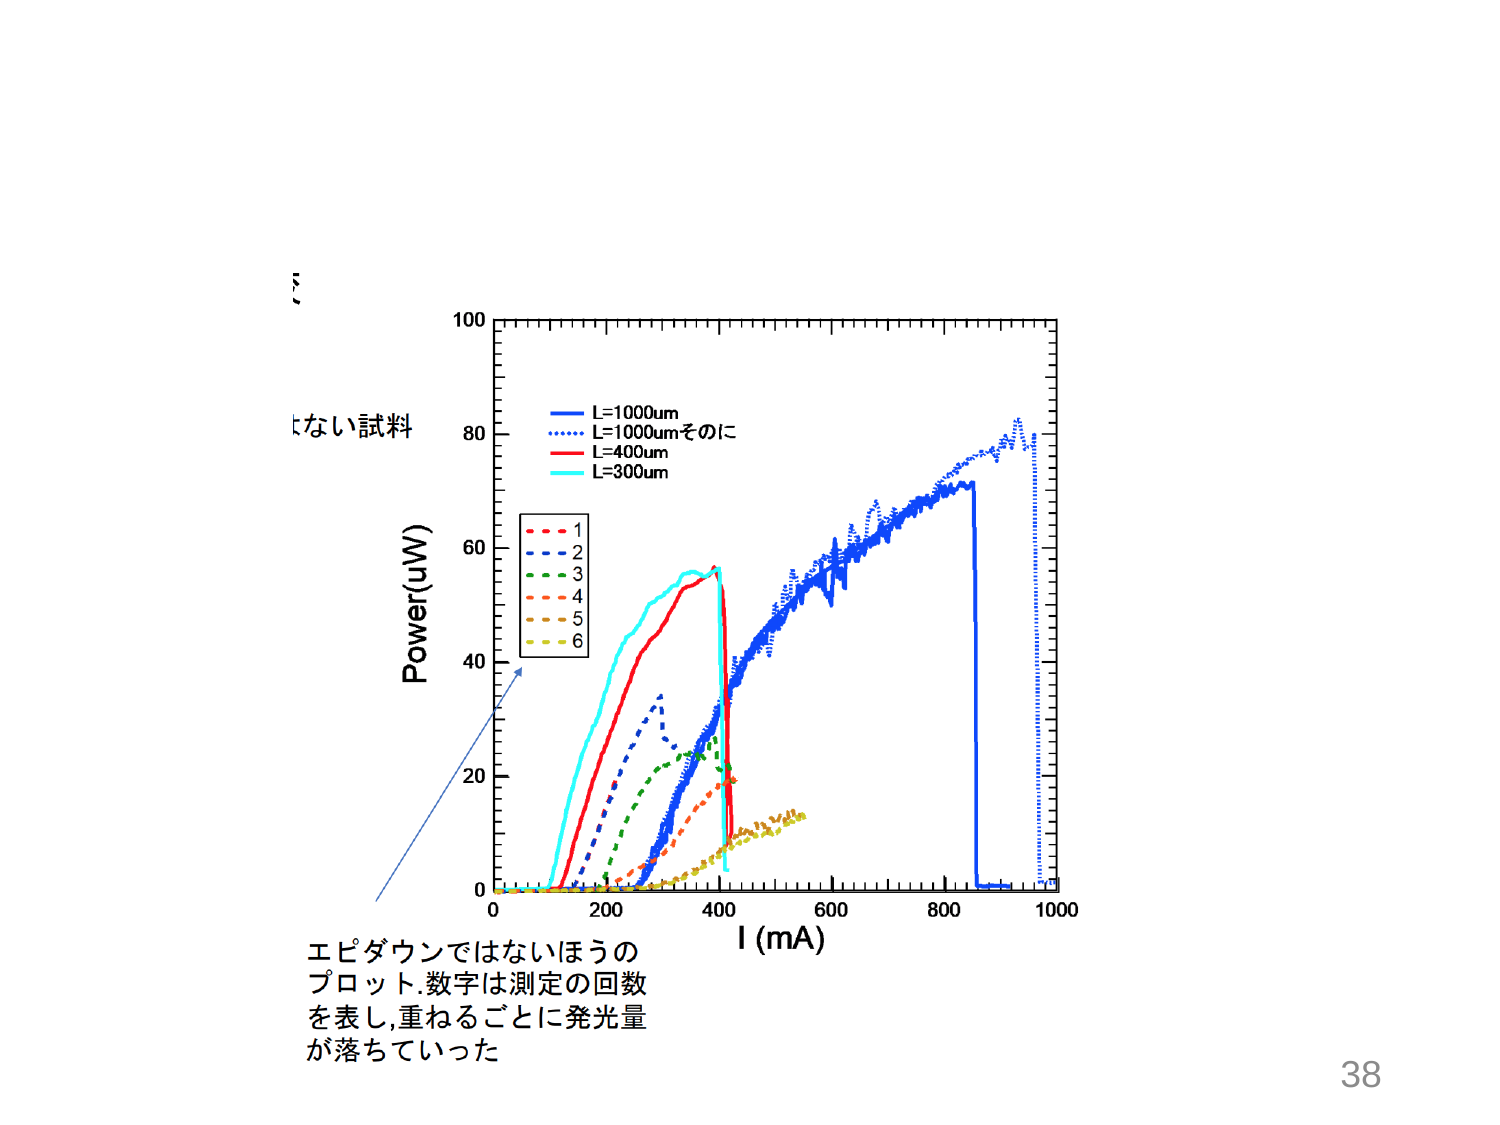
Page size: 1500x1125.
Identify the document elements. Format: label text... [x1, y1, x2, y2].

slide_number 37 [1059, 1042, 1397, 1103]
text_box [262, 254, 1095, 1066]
